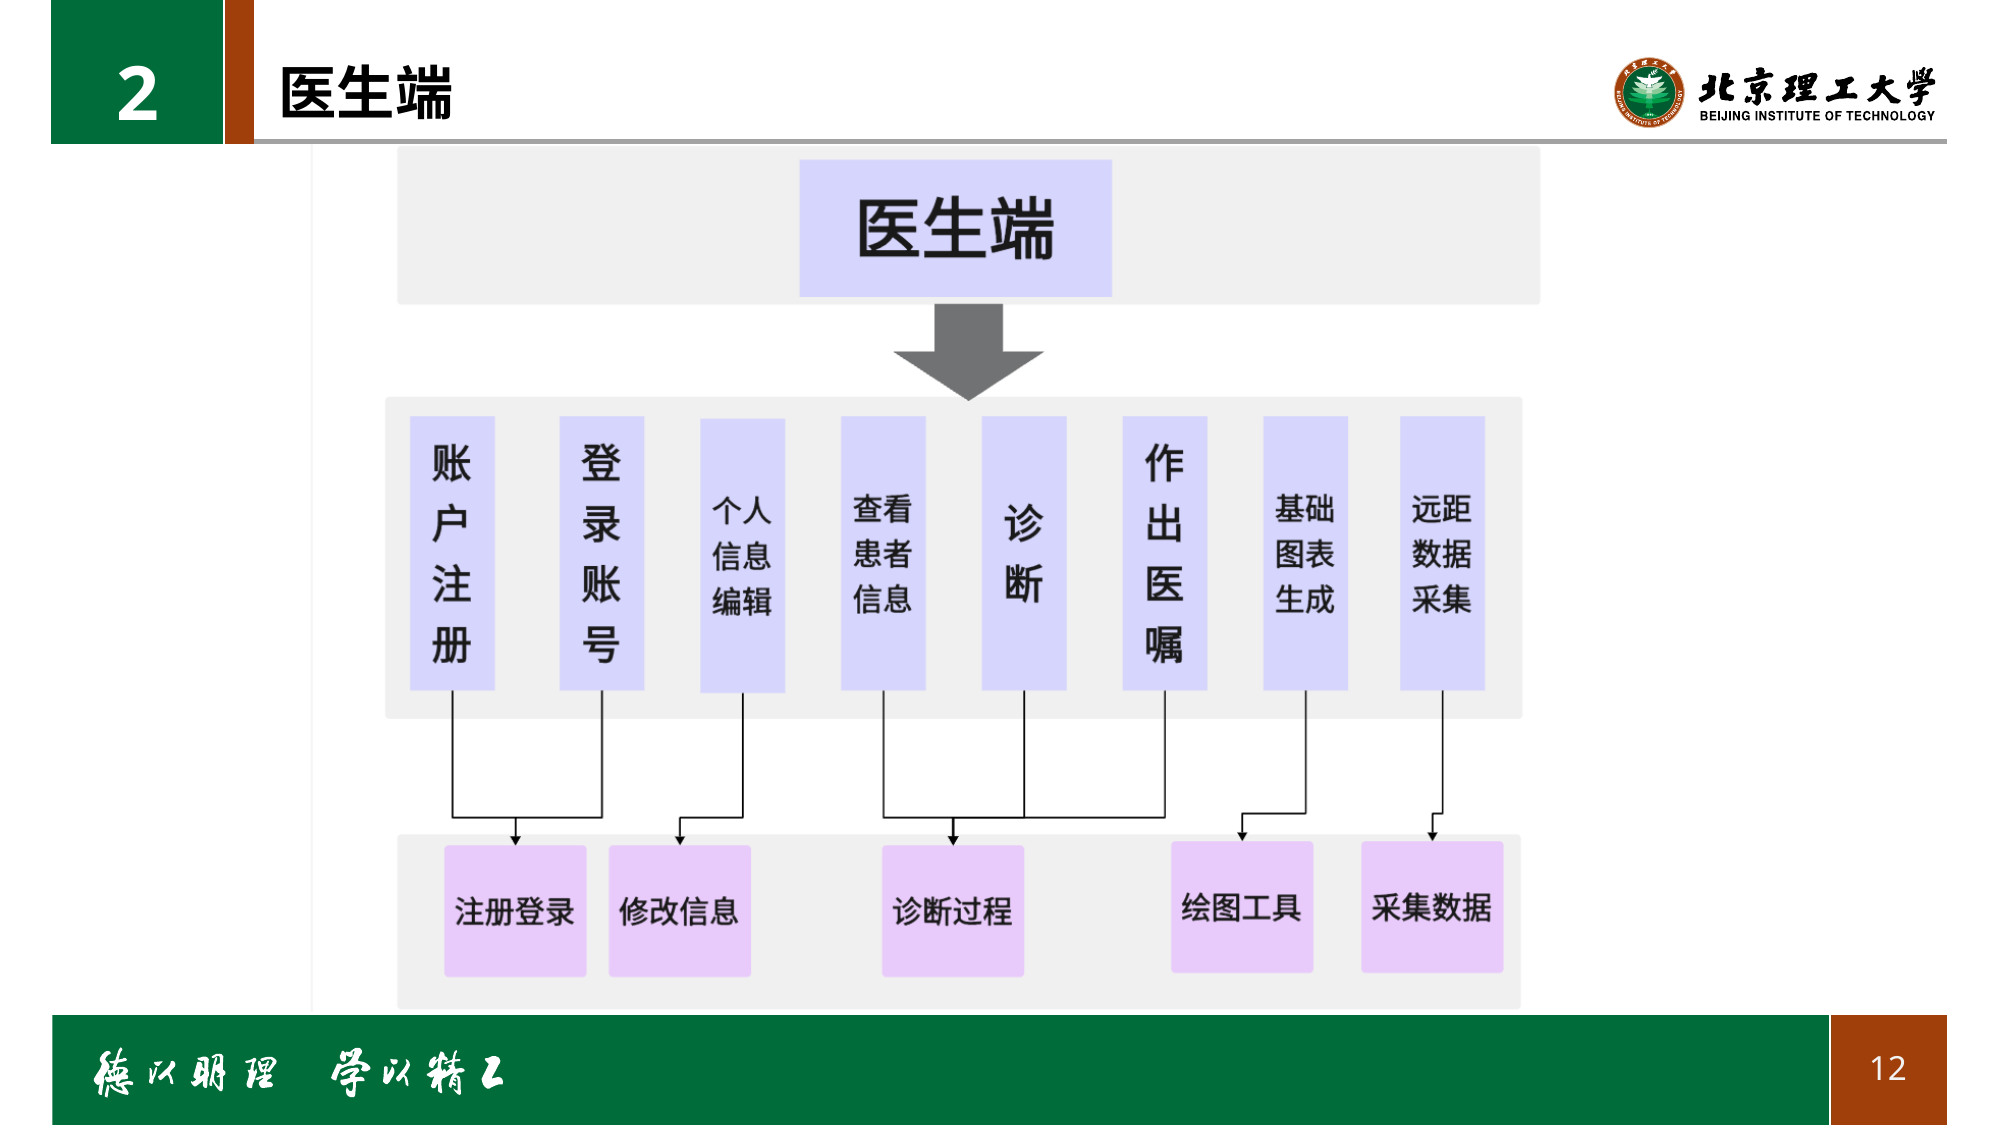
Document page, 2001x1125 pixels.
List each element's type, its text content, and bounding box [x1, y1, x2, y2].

title 医生端 [263, 56, 1682, 136]
picture [310, 144, 1614, 1012]
text_box 2 [58, 38, 218, 144]
